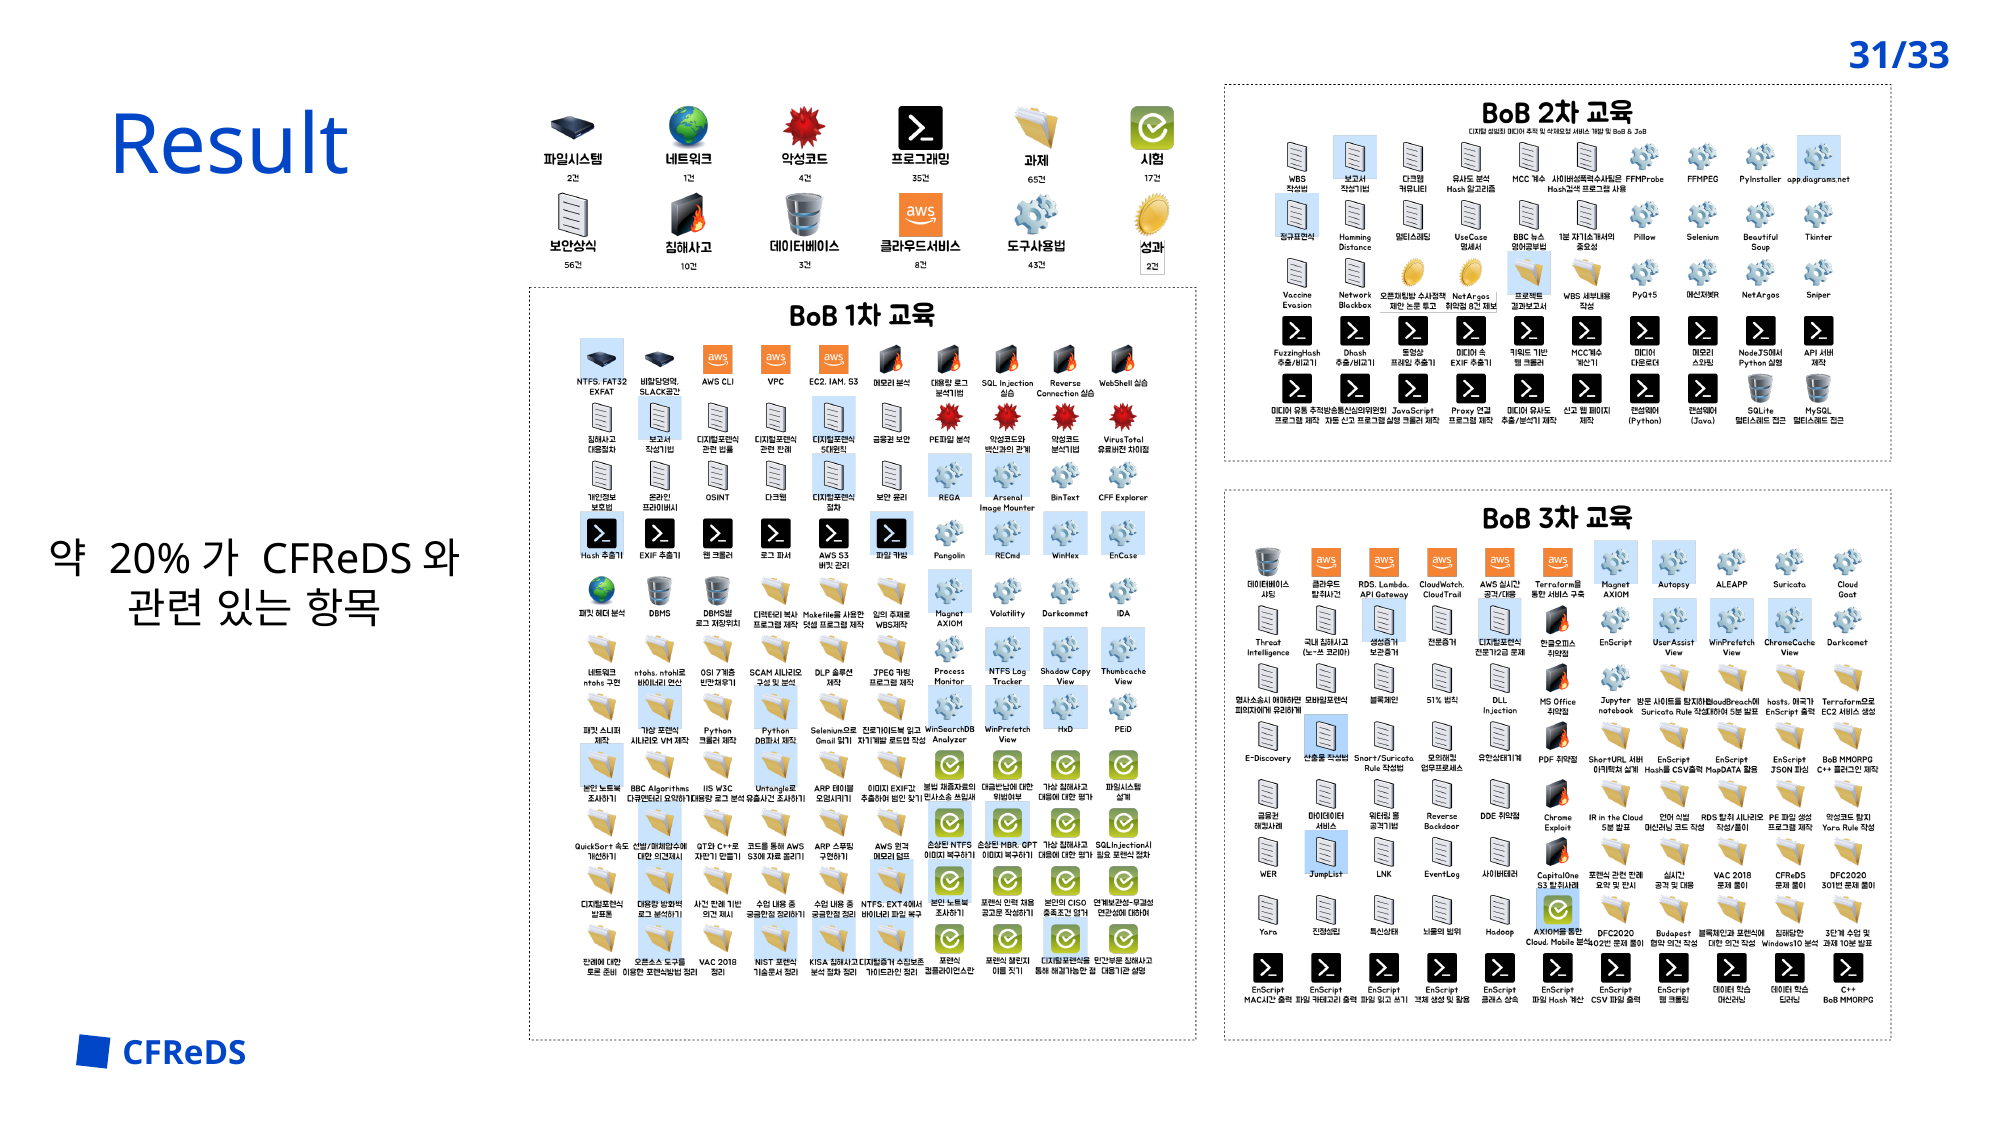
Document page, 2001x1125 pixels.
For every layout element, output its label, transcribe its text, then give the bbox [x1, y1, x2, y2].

text_box Result [93, 83, 1167, 199]
picture [529, 84, 1892, 1041]
text_box [76, 1034, 107, 1069]
text_box 약 20%가 CFReDS와 관련 있는 항목 [29, 524, 481, 640]
text_box CFReDS [107, 1023, 950, 1079]
text_box 31/33 [1803, 23, 1965, 84]
